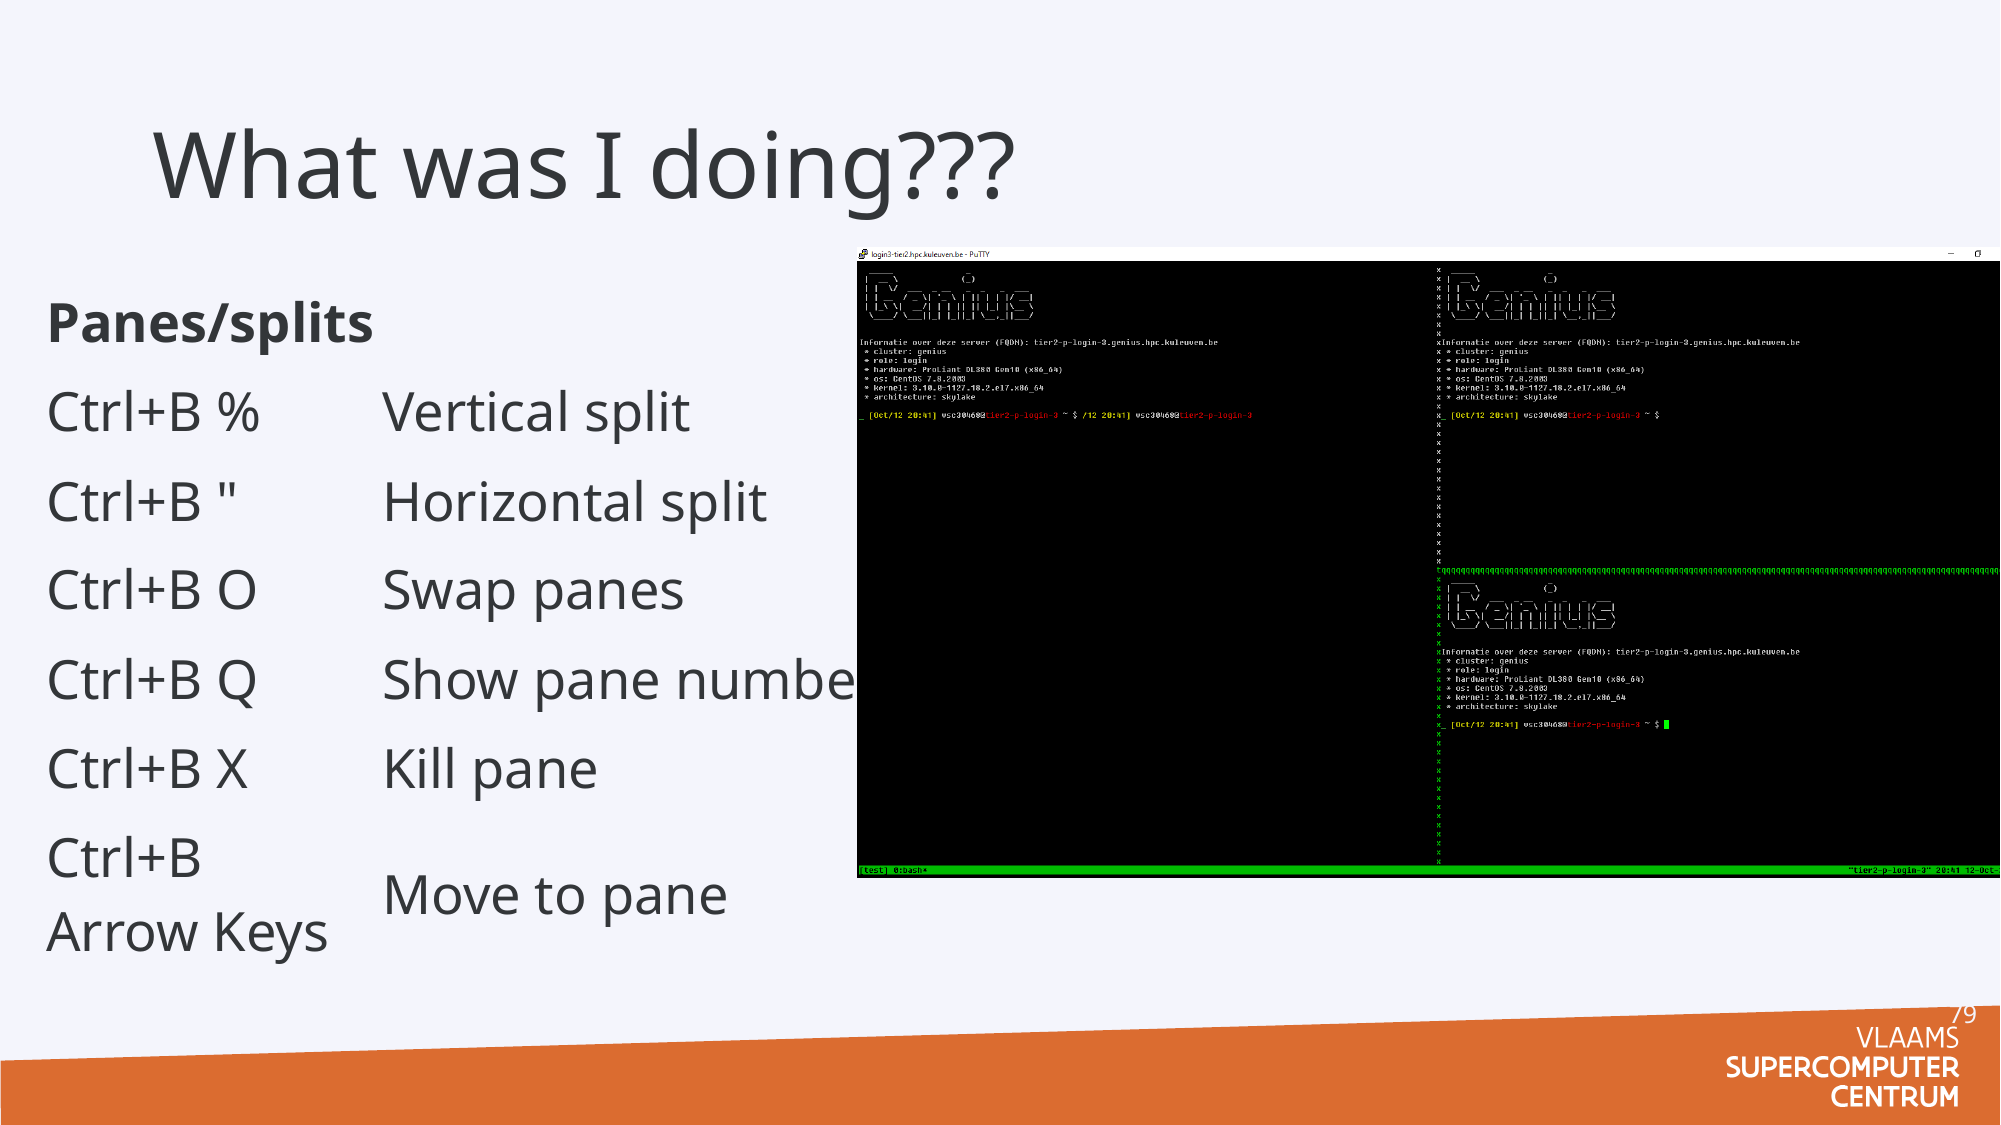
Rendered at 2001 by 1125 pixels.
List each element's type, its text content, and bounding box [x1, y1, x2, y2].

slide_number 79 [1787, 992, 1993, 1040]
table_cell Ctrl+B Arrow Keys [31, 812, 367, 975]
table_cell Kill pane [367, 723, 857, 812]
table_cell Ctrl+B % [31, 366, 367, 455]
table_header Panes/splits [31, 277, 857, 366]
table_cell Ctrl+B X [31, 723, 367, 812]
table_cell Horizontal split [367, 455, 857, 544]
title What was I doing??? [137, 59, 1863, 277]
picture [857, 247, 2000, 878]
table_cell Move to pane [367, 812, 1590, 975]
table_cell Vertical split [367, 366, 857, 455]
table_cell Ctrl+B " [31, 455, 367, 544]
table_cell Show pane numbers [367, 634, 857, 723]
table_cell Swap panes [367, 544, 857, 634]
table_cell Ctrl+B Q [31, 634, 367, 723]
picture [1725, 1021, 1960, 1117]
table_cell [31, 975, 1590, 1064]
table_cell Ctrl+B O [31, 544, 367, 634]
